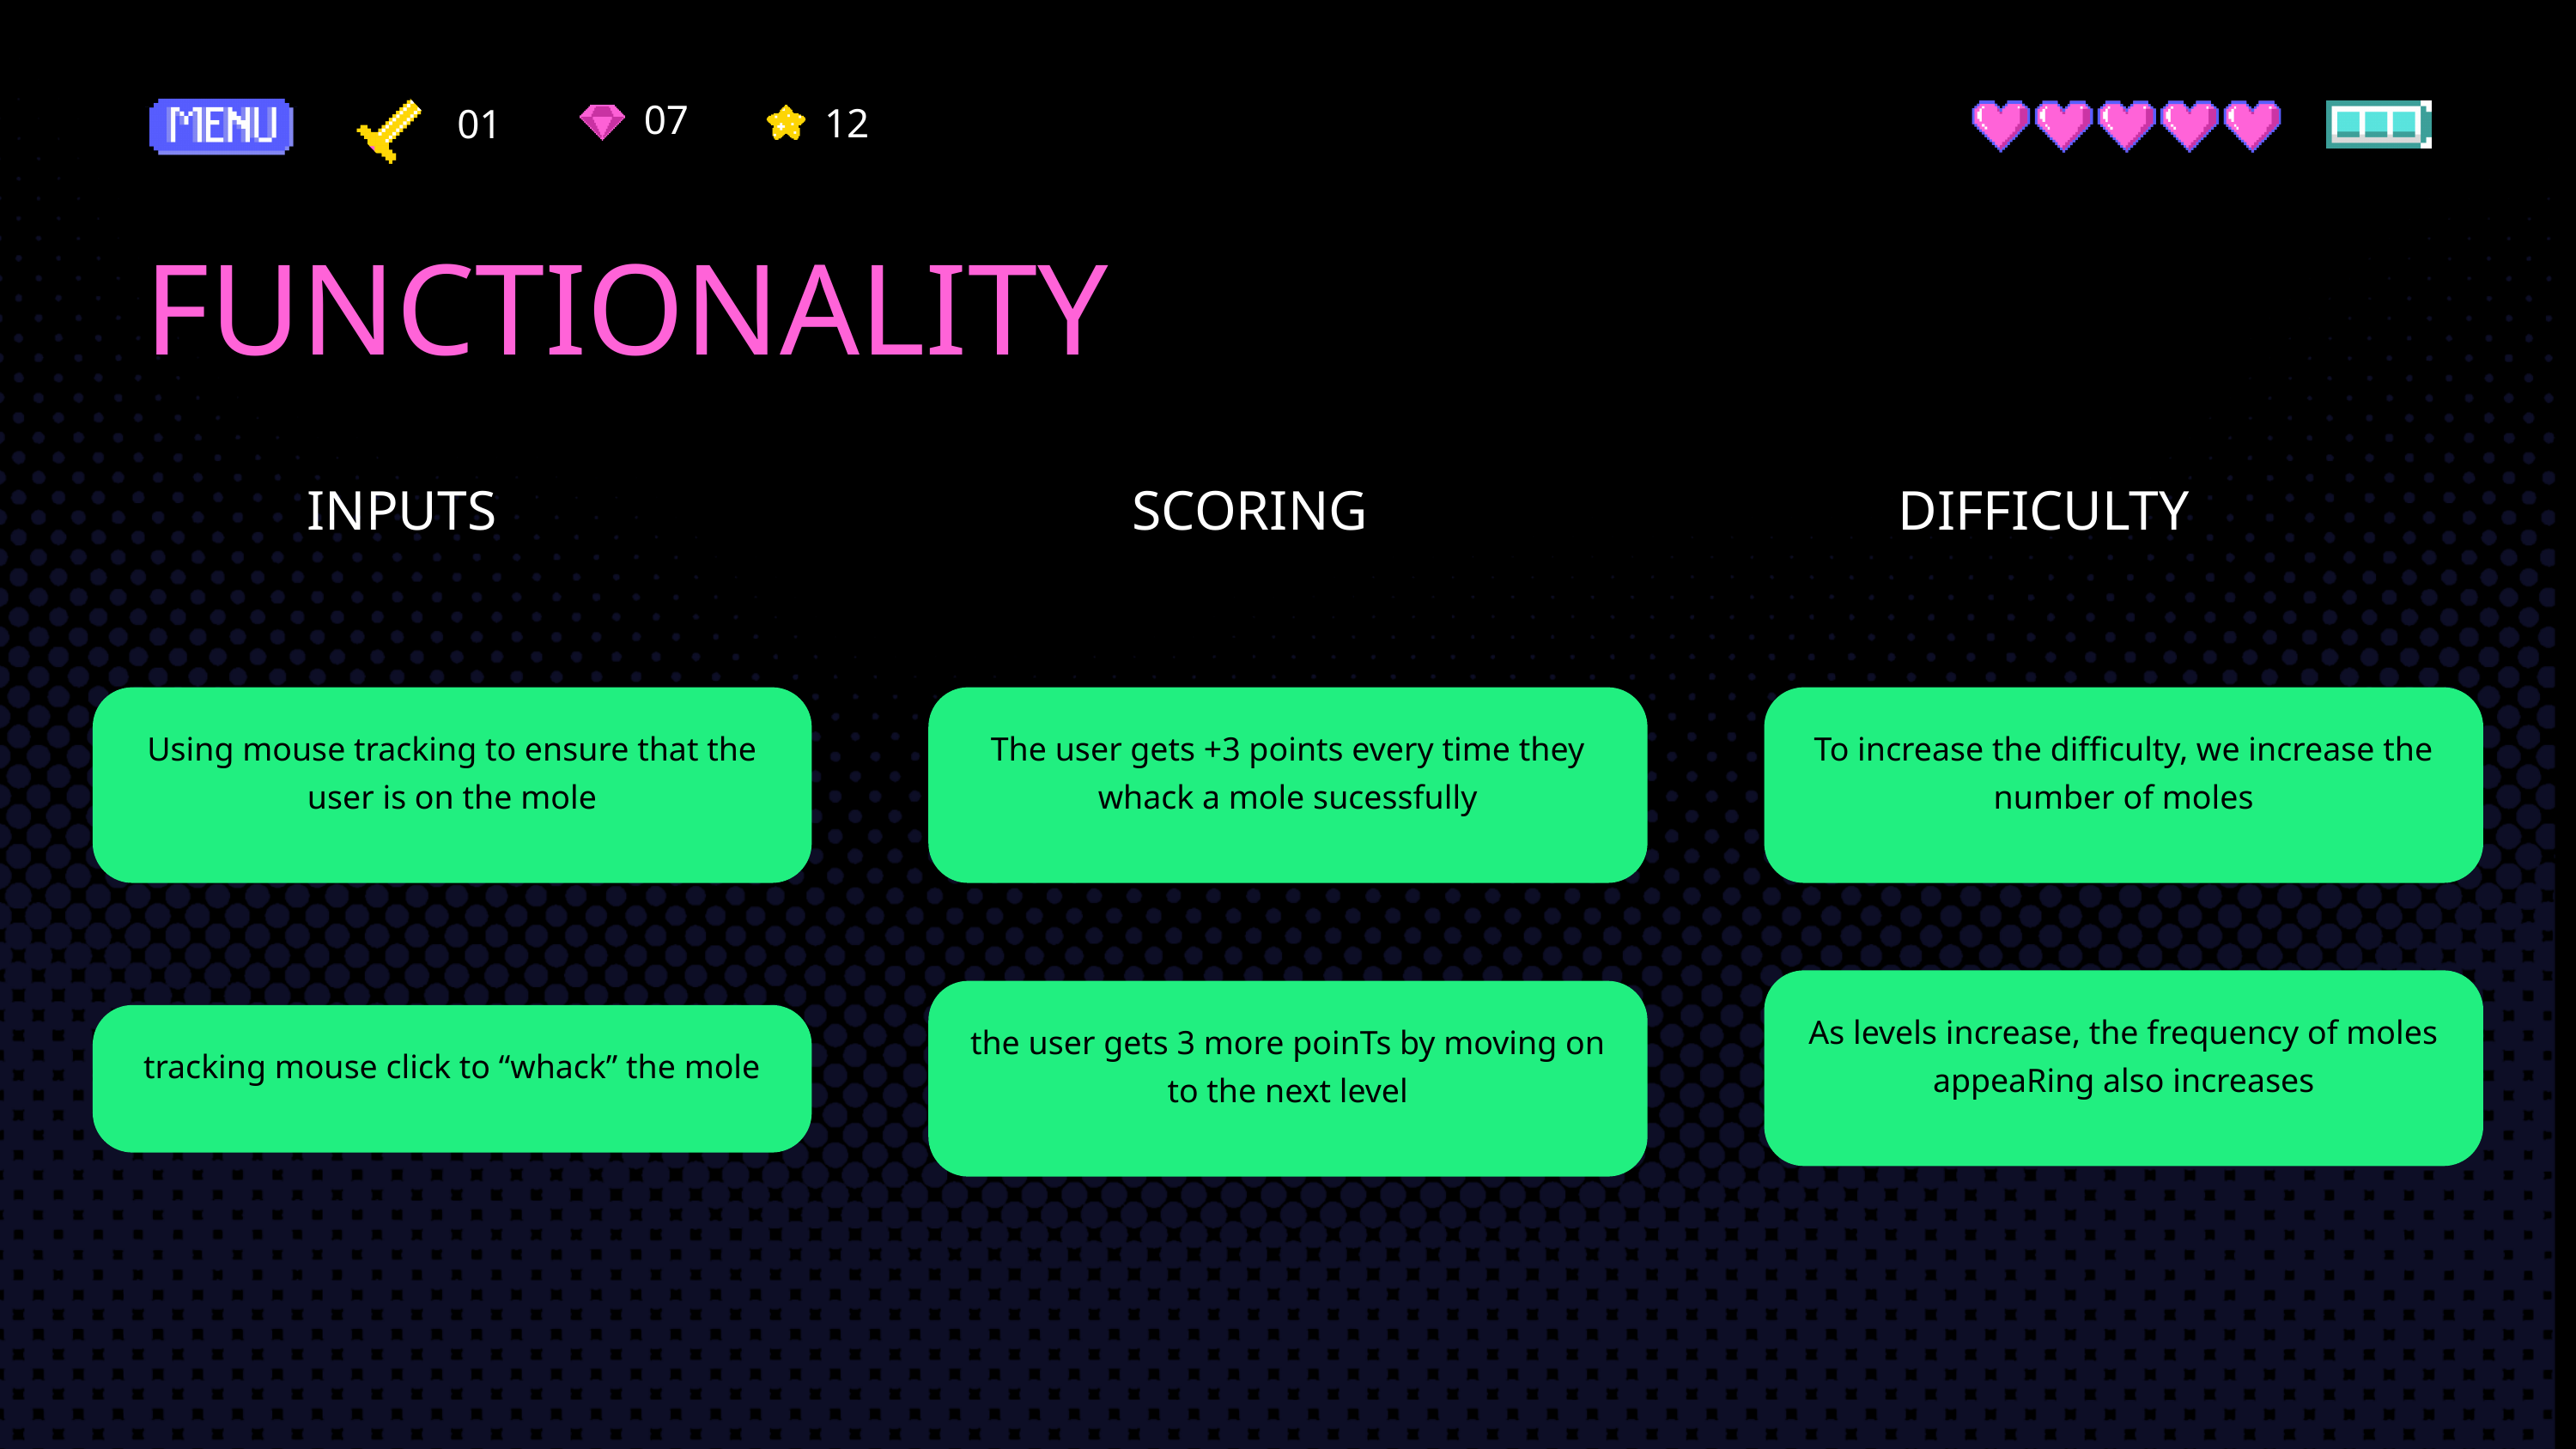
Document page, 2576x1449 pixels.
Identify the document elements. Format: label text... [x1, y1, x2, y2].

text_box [927, 980, 1648, 1177]
text_box SCORING [1132, 476, 1444, 542]
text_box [1764, 970, 2484, 1167]
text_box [579, 99, 708, 146]
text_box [349, 82, 521, 172]
text_box [144, 94, 298, 160]
text_box INPUTS [307, 476, 598, 542]
text_box [0, 0, 2555, 1449]
text_box FUNCTIONALITY [144, 239, 1675, 381]
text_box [927, 687, 1648, 883]
picture [2325, 100, 2432, 149]
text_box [1764, 687, 2484, 883]
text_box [92, 1004, 812, 1153]
text_box DIFFICULTY [1898, 476, 2350, 542]
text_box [92, 687, 812, 883]
text_box [1971, 100, 2281, 153]
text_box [766, 102, 889, 149]
